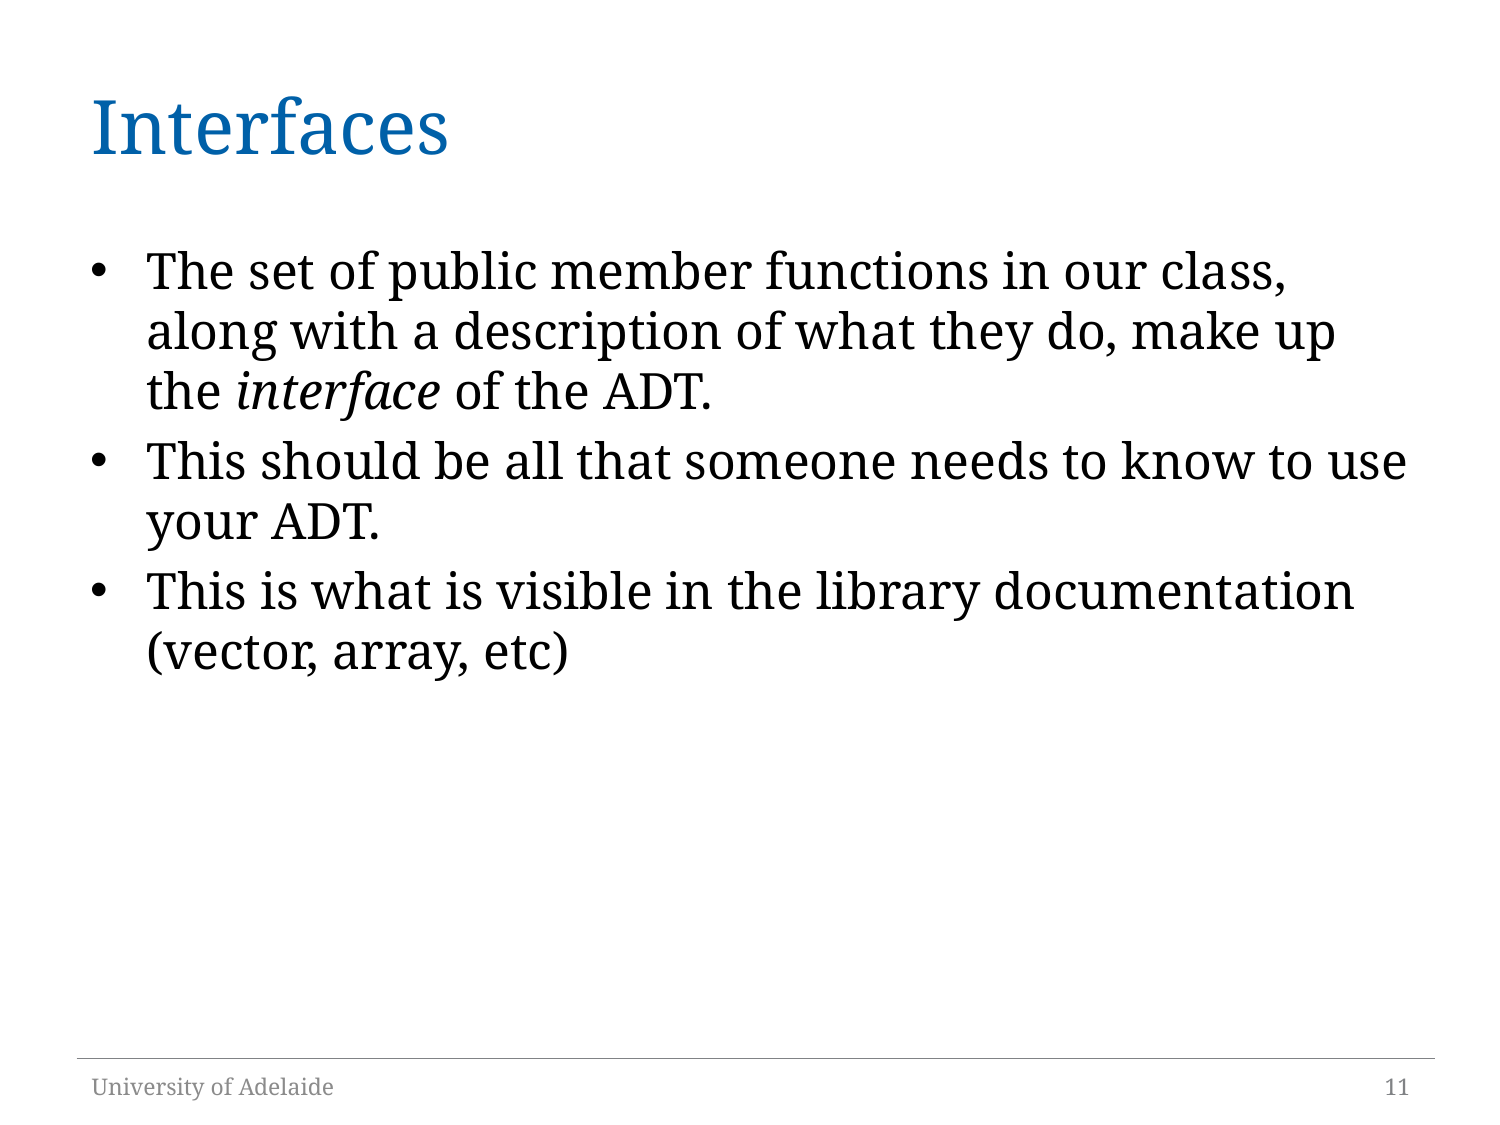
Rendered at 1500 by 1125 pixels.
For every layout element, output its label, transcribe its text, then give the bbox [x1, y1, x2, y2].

slide_number 11 [1074, 1057, 1425, 1118]
title Interfaces [76, 54, 1427, 194]
list The set of public member functions in our class, along with a description of what they do, make up the interface of the ADT. This should be all that someone needs to know to use your ADT. This is what is visible in the library documentation (vector, array, etc) [75, 231, 1425, 1005]
footer University of Adelaide [76, 1057, 552, 1118]
